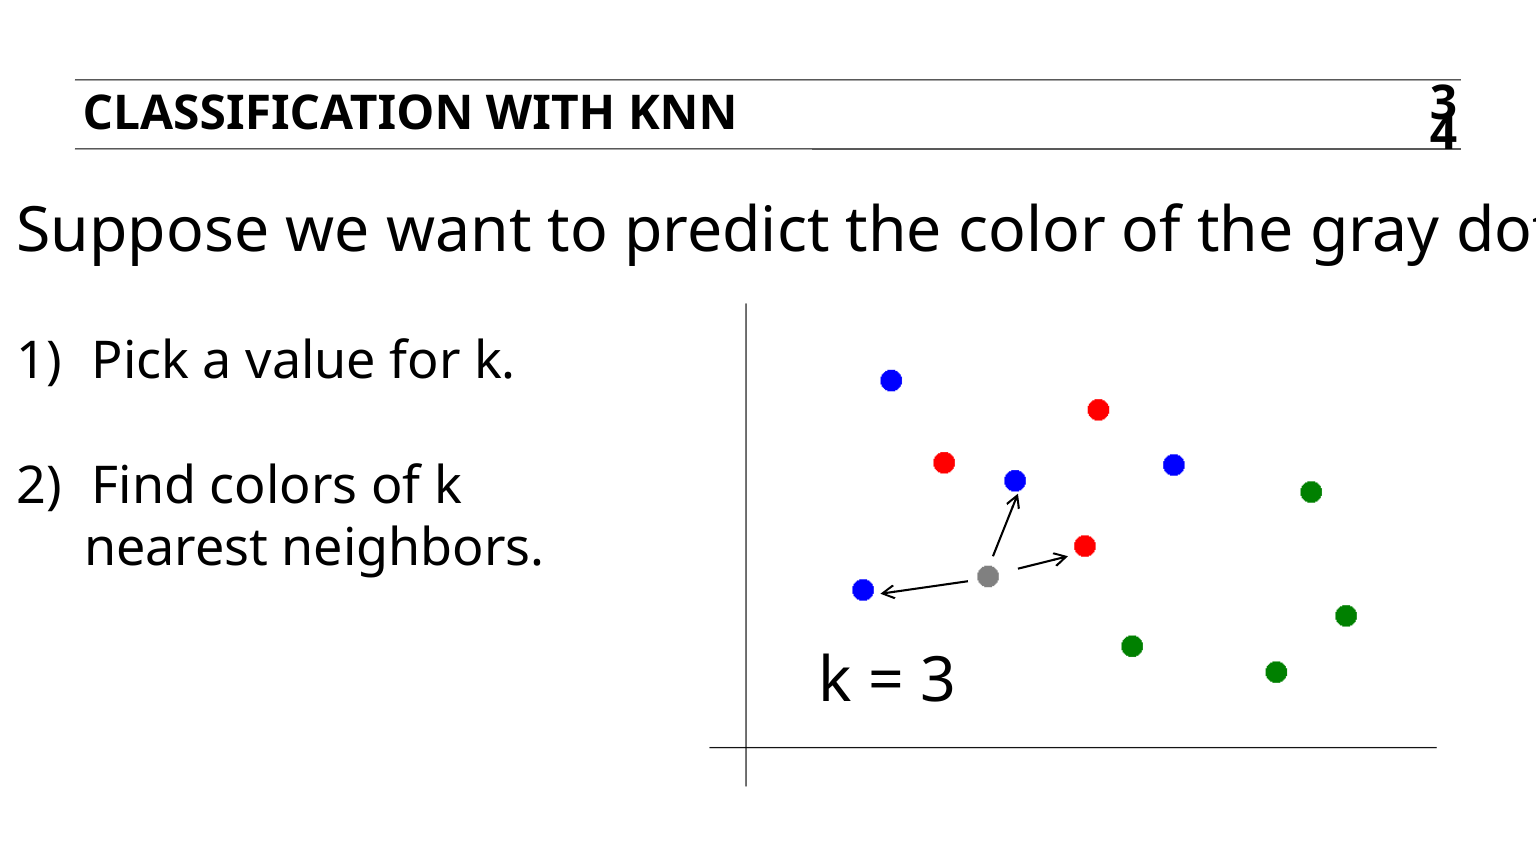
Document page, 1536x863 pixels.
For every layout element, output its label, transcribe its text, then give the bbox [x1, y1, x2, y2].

picture [705, 280, 1456, 800]
slide_number 34 [1419, 86, 1461, 138]
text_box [880, 580, 969, 594]
list Classification with KNN [67, 81, 1118, 132]
text_box Suppose we want to predict the color of the gray dot. Pick a value for k. Find colors of k nearest neighbors. [1, 181, 1536, 584]
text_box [1017, 555, 1069, 569]
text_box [992, 493, 1019, 557]
